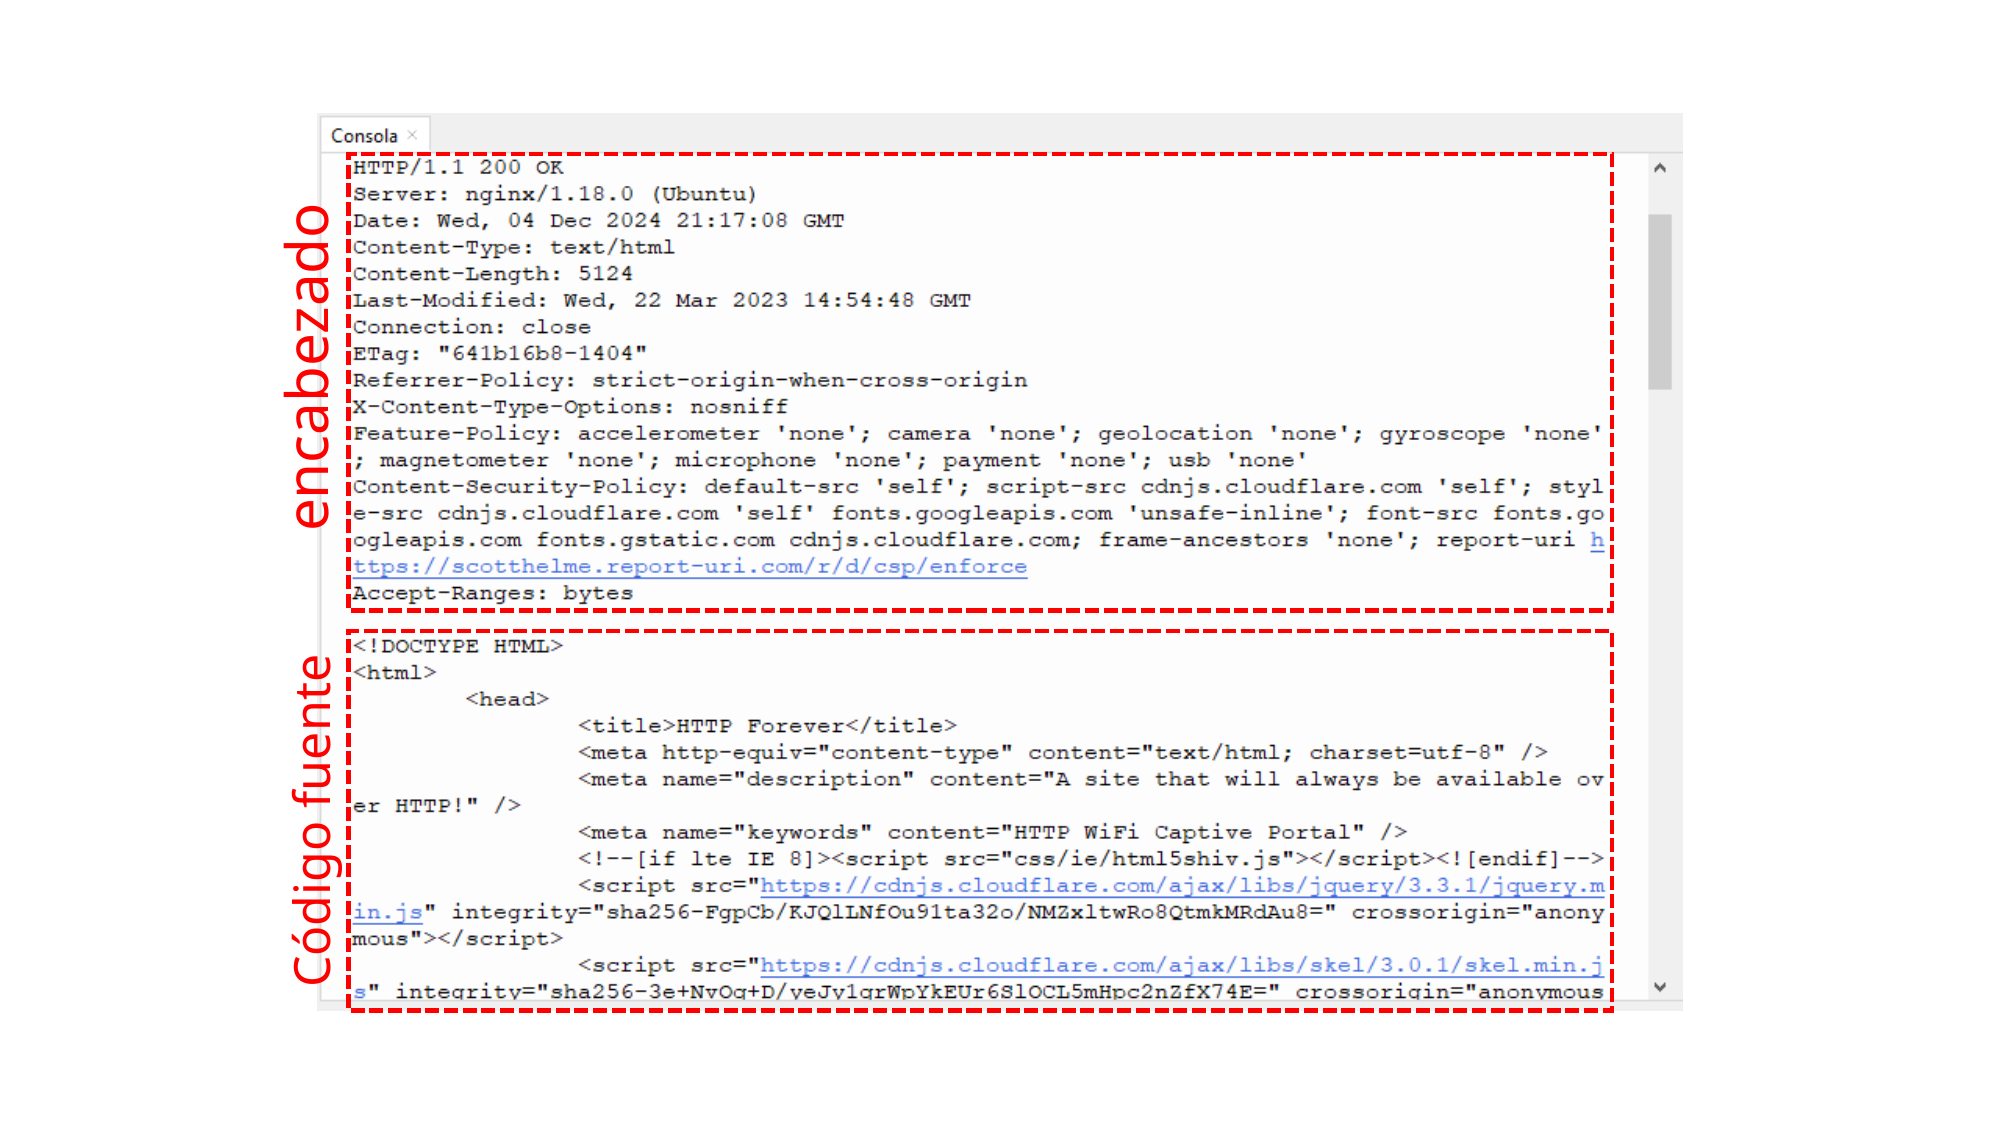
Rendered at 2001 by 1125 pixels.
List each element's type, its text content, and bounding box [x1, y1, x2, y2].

text_box encabezado [262, 188, 317, 547]
text_box Código fuente [272, 639, 317, 1003]
picture [317, 113, 1683, 1011]
